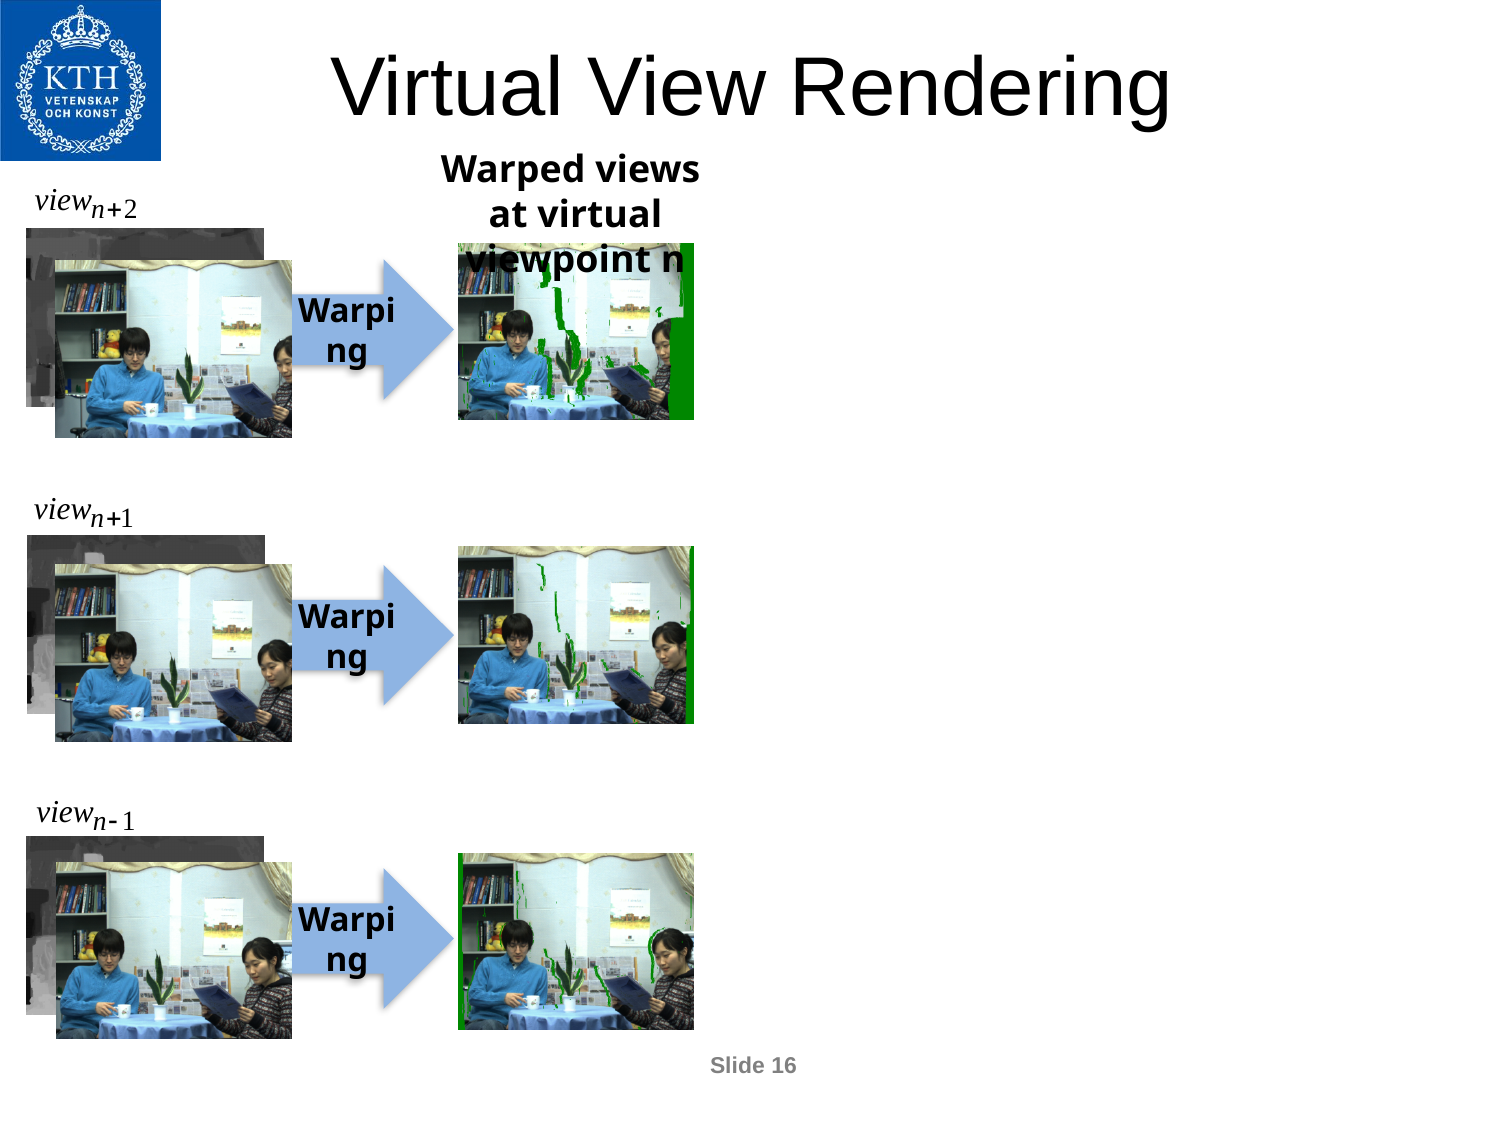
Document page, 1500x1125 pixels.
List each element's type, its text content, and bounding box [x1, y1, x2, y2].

title Virtual View Rendering [164, 3, 1427, 161]
picture [0, 0, 162, 162]
text_box Slide 16 [682, 1033, 824, 1094]
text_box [26, 137, 732, 1039]
